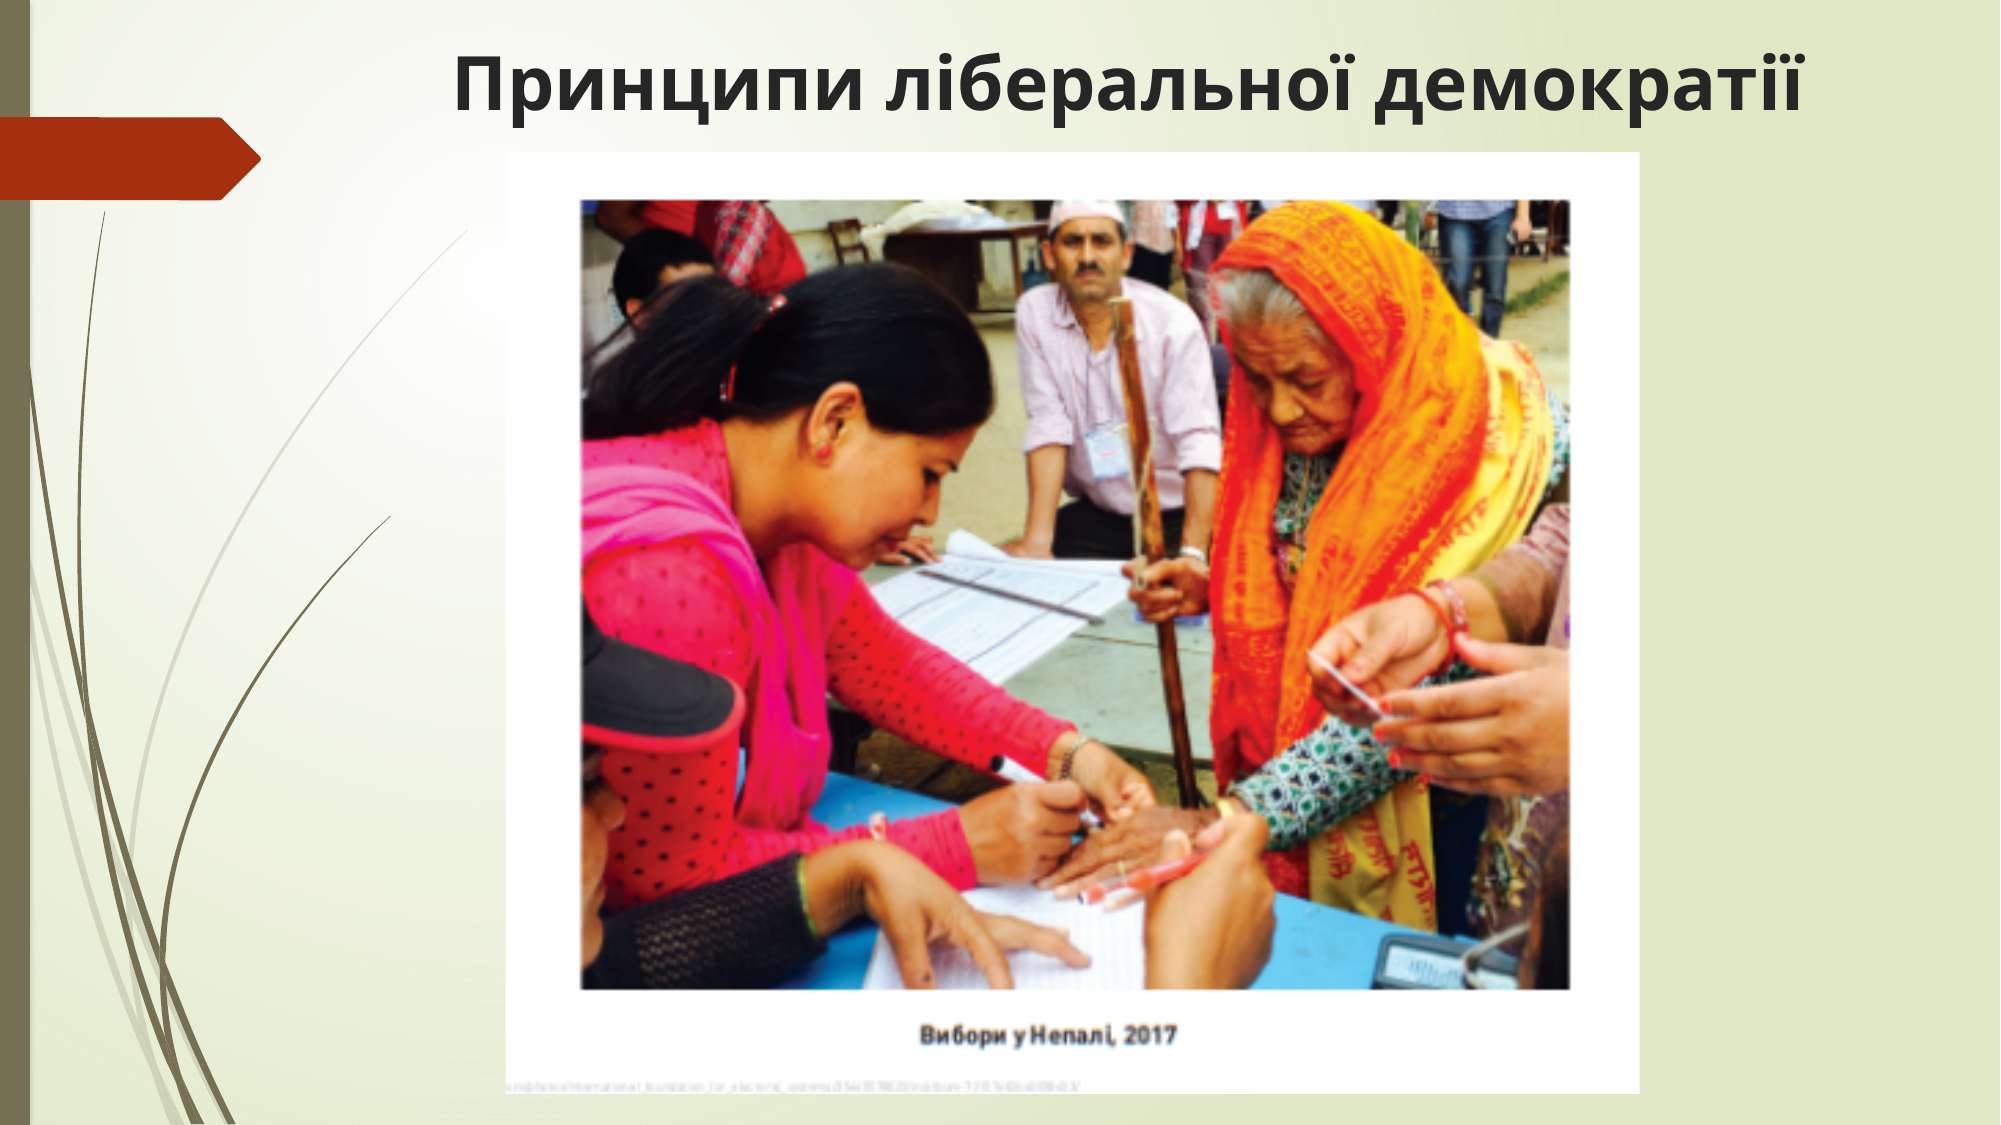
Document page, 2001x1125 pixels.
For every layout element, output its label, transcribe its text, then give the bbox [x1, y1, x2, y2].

title Принципи ліберальної демократії [397, 27, 1860, 153]
picture [1544, 152, 1640, 1094]
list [601, 55, 1544, 1125]
picture [505, 152, 601, 1094]
